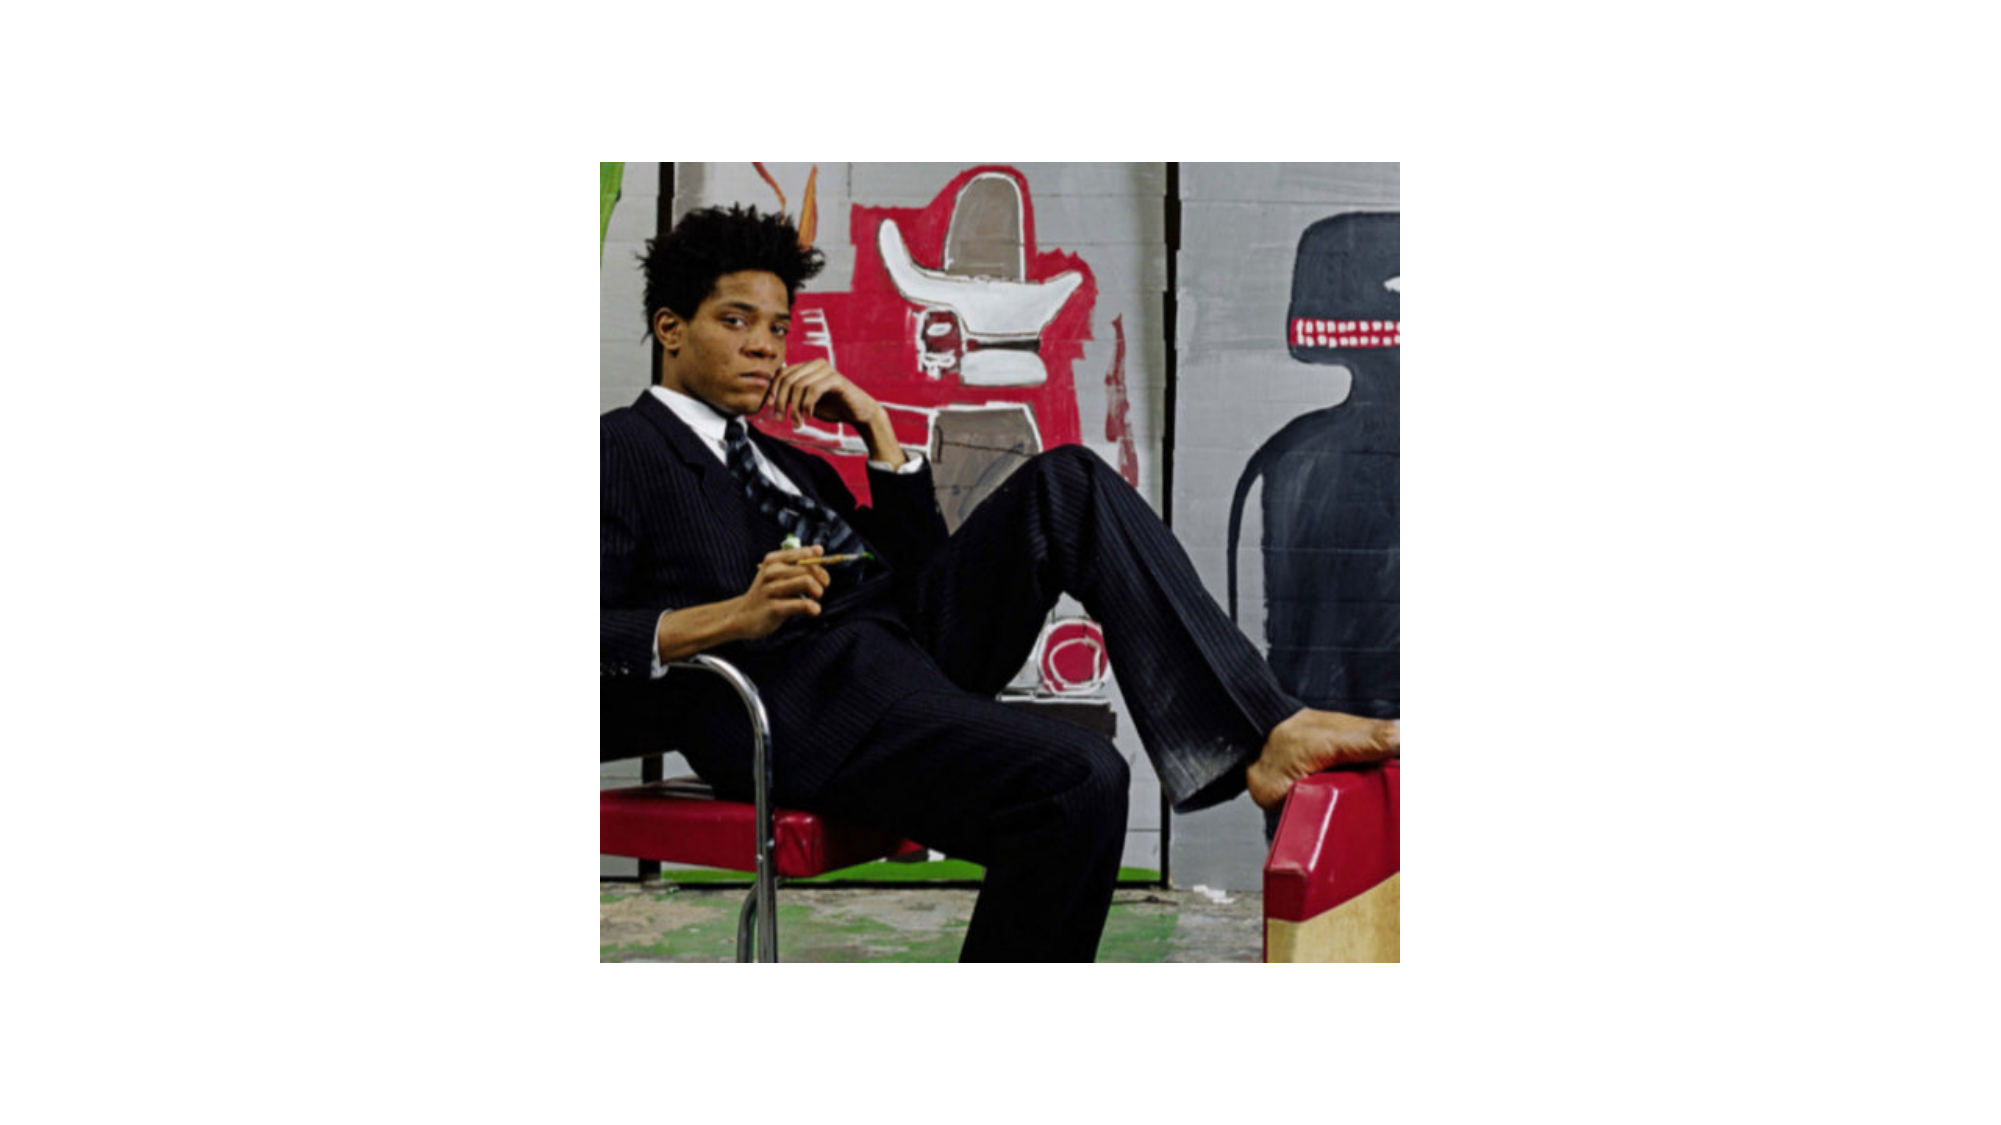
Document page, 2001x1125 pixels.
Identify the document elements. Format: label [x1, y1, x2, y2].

picture [599, 161, 1401, 964]
